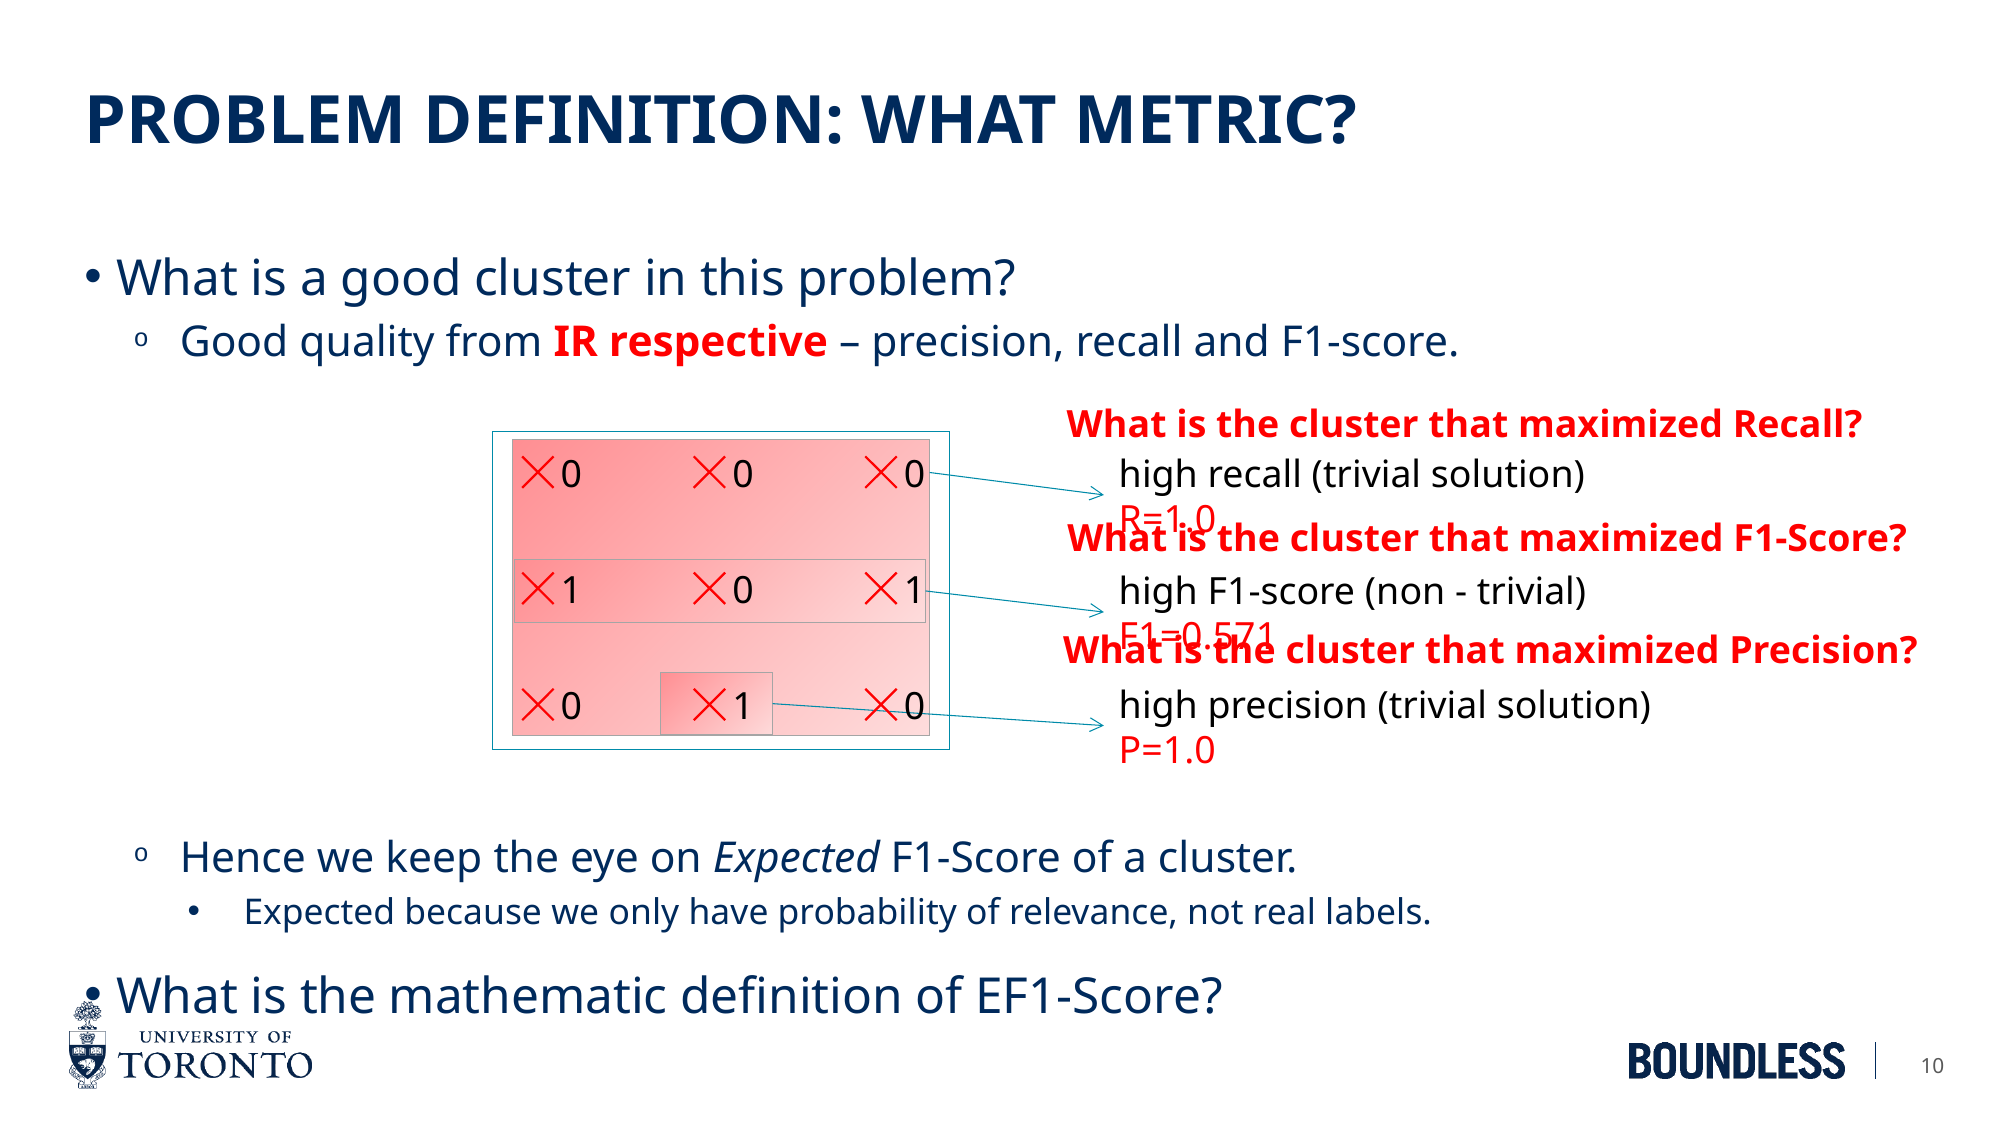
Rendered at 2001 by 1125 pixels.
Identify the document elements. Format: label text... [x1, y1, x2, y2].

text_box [851, 558, 930, 620]
text_box [492, 431, 950, 750]
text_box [851, 674, 930, 736]
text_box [851, 442, 930, 504]
text_box high recall (trivial solution) R=1.0 [1103, 453, 1654, 506]
picture [1629, 1042, 1845, 1079]
text_box [514, 559, 926, 623]
title Problem Definition: What metric? [69, 50, 1926, 195]
list What is a good cluster in this problem? Good quality from IR respective – precision, recall and F1-score. Hence we keep the eye on Expected F1-Score of a cluster. Expected because we only have probability of relevance, not real labels. What is the mathematic definition of EF1-Score? [69, 238, 1926, 1037]
text_box What is the cluster that maximized F1-Score? [1052, 506, 1923, 567]
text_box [679, 558, 759, 620]
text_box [508, 558, 587, 620]
text_box high precision (trivial solution) P=1.0 [1103, 679, 1700, 778]
text_box What is the cluster that maximized Recall? [1051, 393, 1879, 453]
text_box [508, 442, 587, 504]
text_box high F1-score (non - trivial) F1=0.571 [1103, 567, 1700, 619]
picture [69, 1037, 312, 1089]
text_box What is the cluster that maximized Precision? [1048, 619, 1934, 679]
text_box [660, 672, 773, 735]
slide_number 10 [1896, 1036, 1969, 1097]
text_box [679, 674, 759, 736]
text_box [508, 674, 587, 736]
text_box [679, 442, 759, 504]
